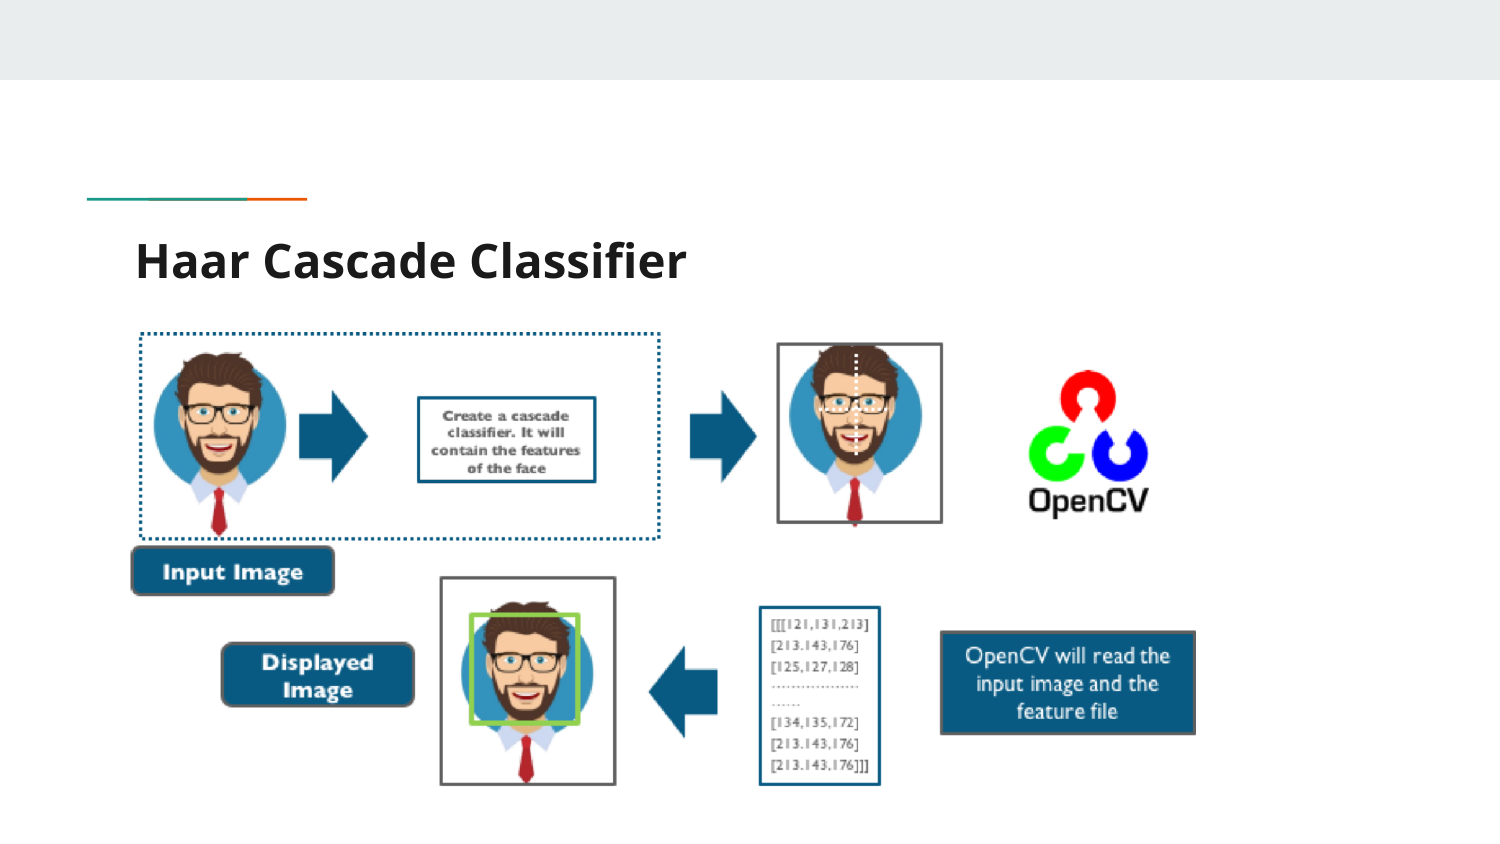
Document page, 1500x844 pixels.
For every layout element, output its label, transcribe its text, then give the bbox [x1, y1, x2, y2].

picture [119, 332, 1196, 789]
title Haar Cascade Classifier [119, 216, 1381, 305]
